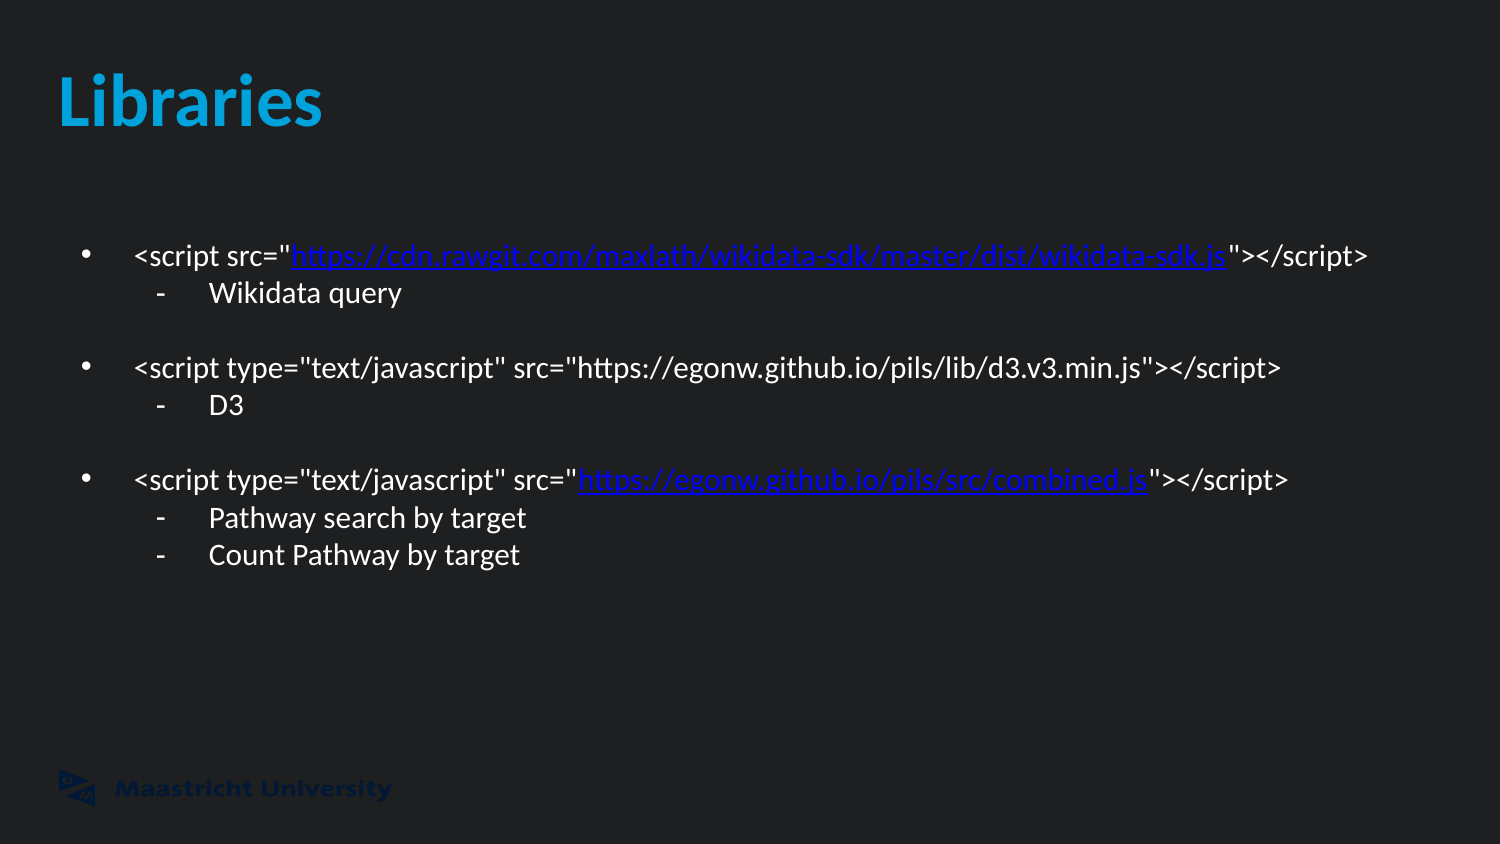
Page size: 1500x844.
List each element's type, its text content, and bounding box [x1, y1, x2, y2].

picture [59, 759, 405, 822]
title Libraries [59, 50, 1425, 144]
list <script src="https://cdn.rawgit.com/maxlath/wikidata-sdk/master/dist/wikidata-sdk.js"></script> Wikidata query <script type="text/javascript" src="https://egonw.github.io/pils/lib/d3.v3.min.js"></script> D3 <script type="text/javascript" src="https://egonw.github.io/pils/src/combined.js"></script> Pathway search by target Count Pathway by target [59, 234, 1425, 720]
